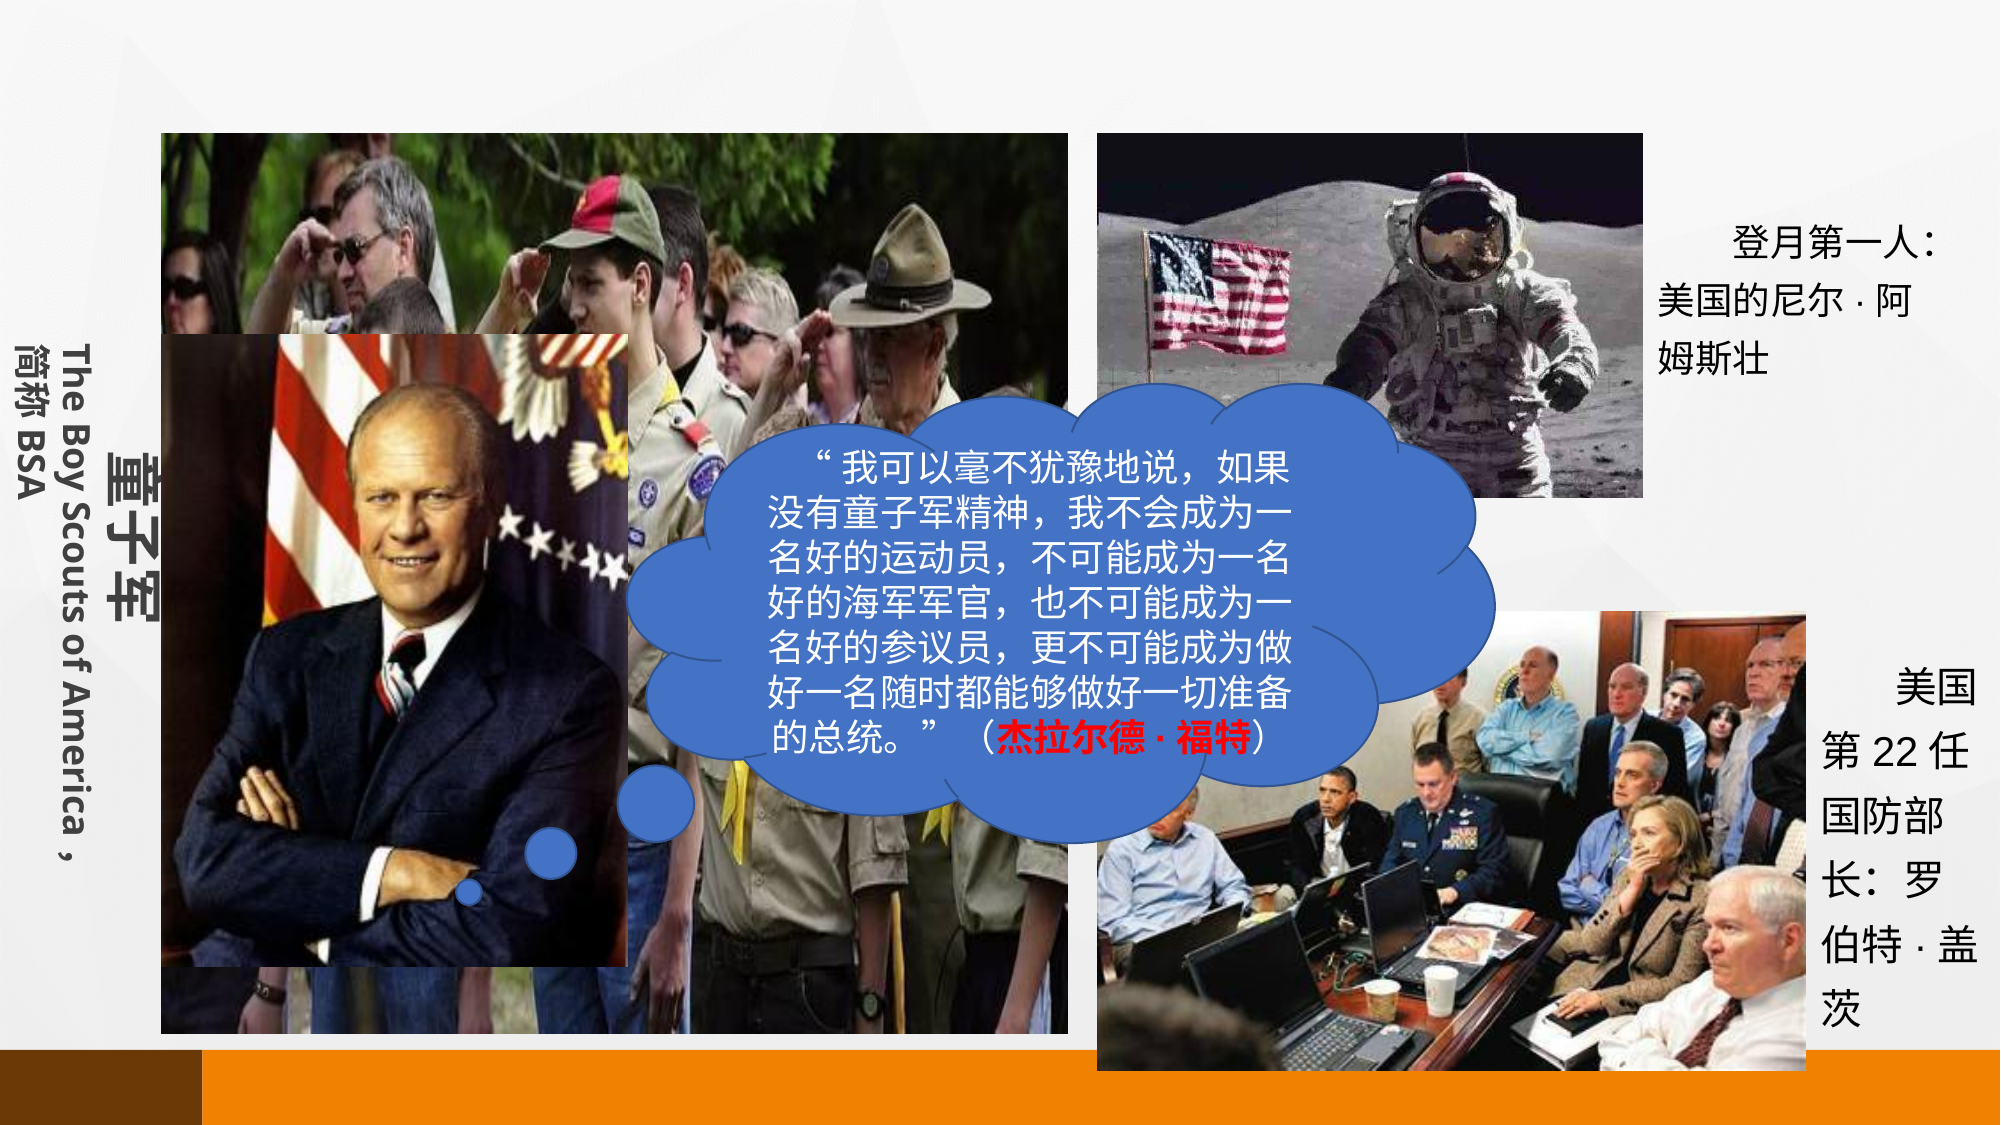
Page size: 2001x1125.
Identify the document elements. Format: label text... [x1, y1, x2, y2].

text_box 美国第22任国防部长：罗伯特·盖茨 [1806, 638, 2000, 1041]
picture [1097, 133, 1643, 498]
picture [1097, 611, 1806, 1071]
text_box 登月第一人：美国的尼尔·阿姆斯壮 [1643, 198, 1958, 388]
text_box “我可以毫不犹豫地说，如果没有童子军精神，我不会成为一名好的运动员，不可能成为一名好的海军军官，也不可能成为一名好的参议员，更不可能成为做好一名随时都能够做好一切准备的总统。”（杰拉尔德·福特） [1068, 399, 1496, 845]
picture [161, 133, 1068, 1034]
text_box 童子军 The Boy Scouts of America，简称BSA [0, 329, 161, 916]
